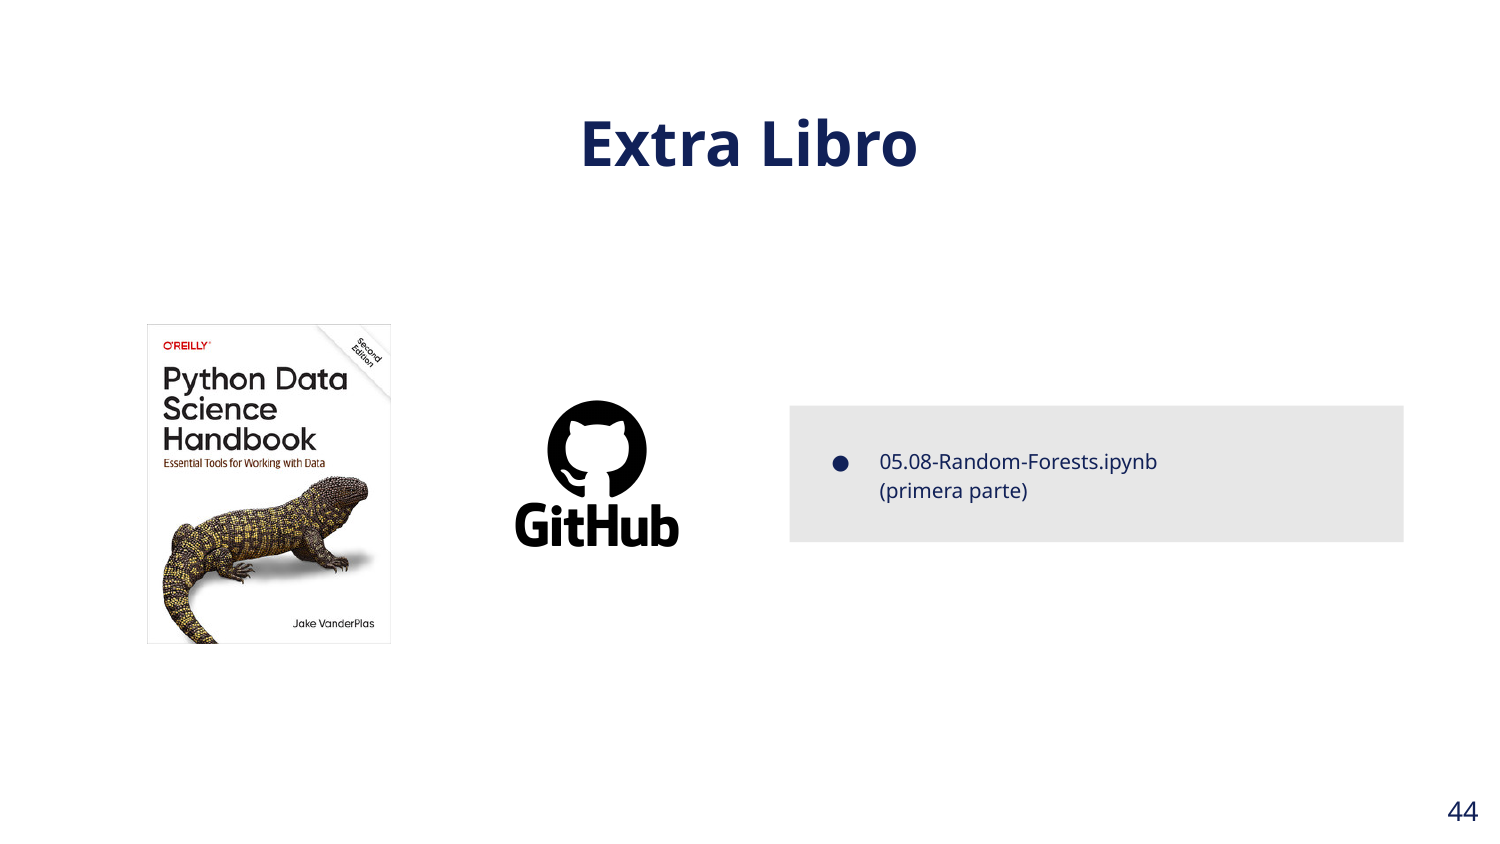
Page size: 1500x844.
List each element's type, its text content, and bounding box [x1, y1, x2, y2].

text_box 05.08-Random-Forests.ipynb (primera parte) [789, 405, 1404, 543]
title Extra Libro [117, 88, 1382, 183]
slide_number ‹#› [1403, 779, 1494, 844]
picture [147, 324, 391, 645]
picture [508, 398, 687, 550]
